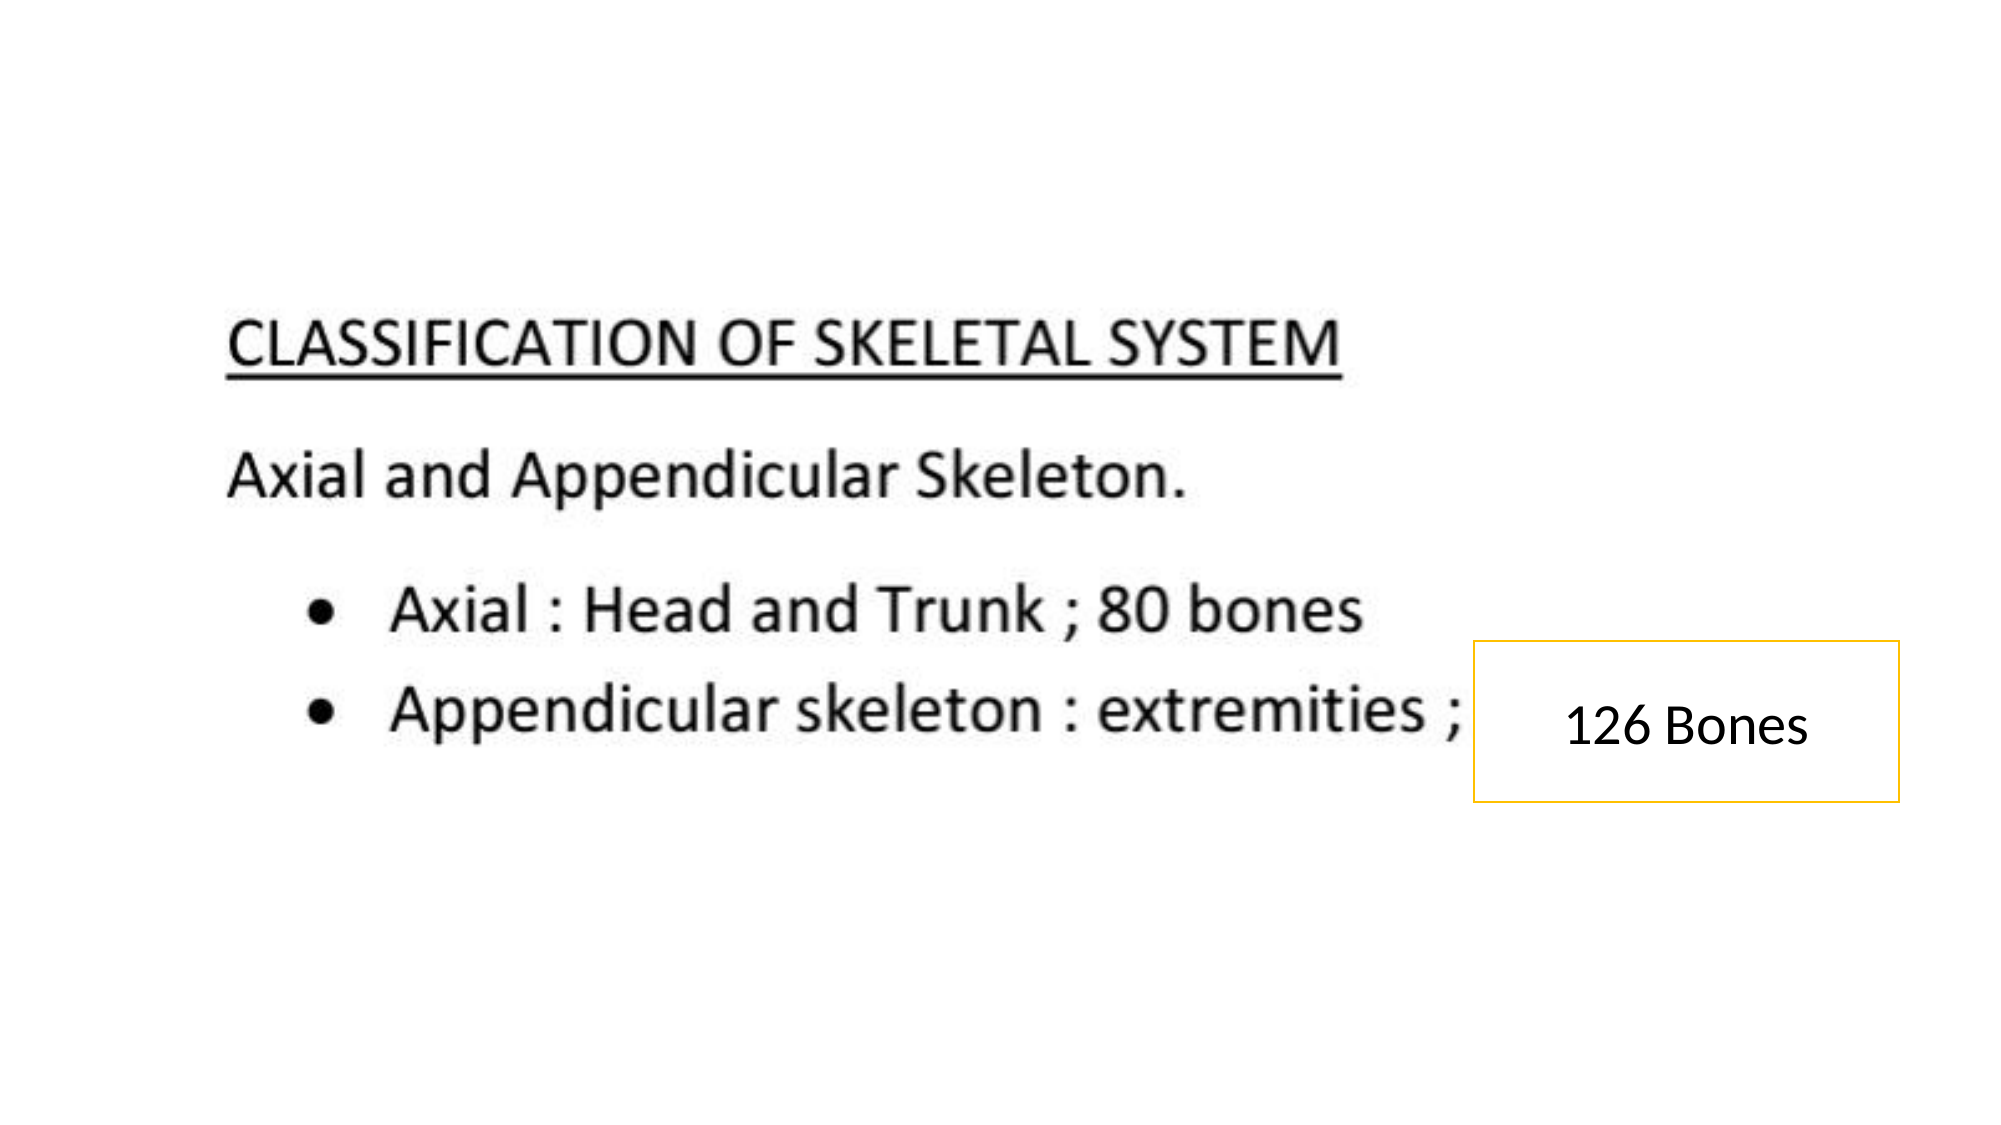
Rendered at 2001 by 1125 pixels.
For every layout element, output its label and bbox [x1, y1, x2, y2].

list [146, 269, 1917, 802]
